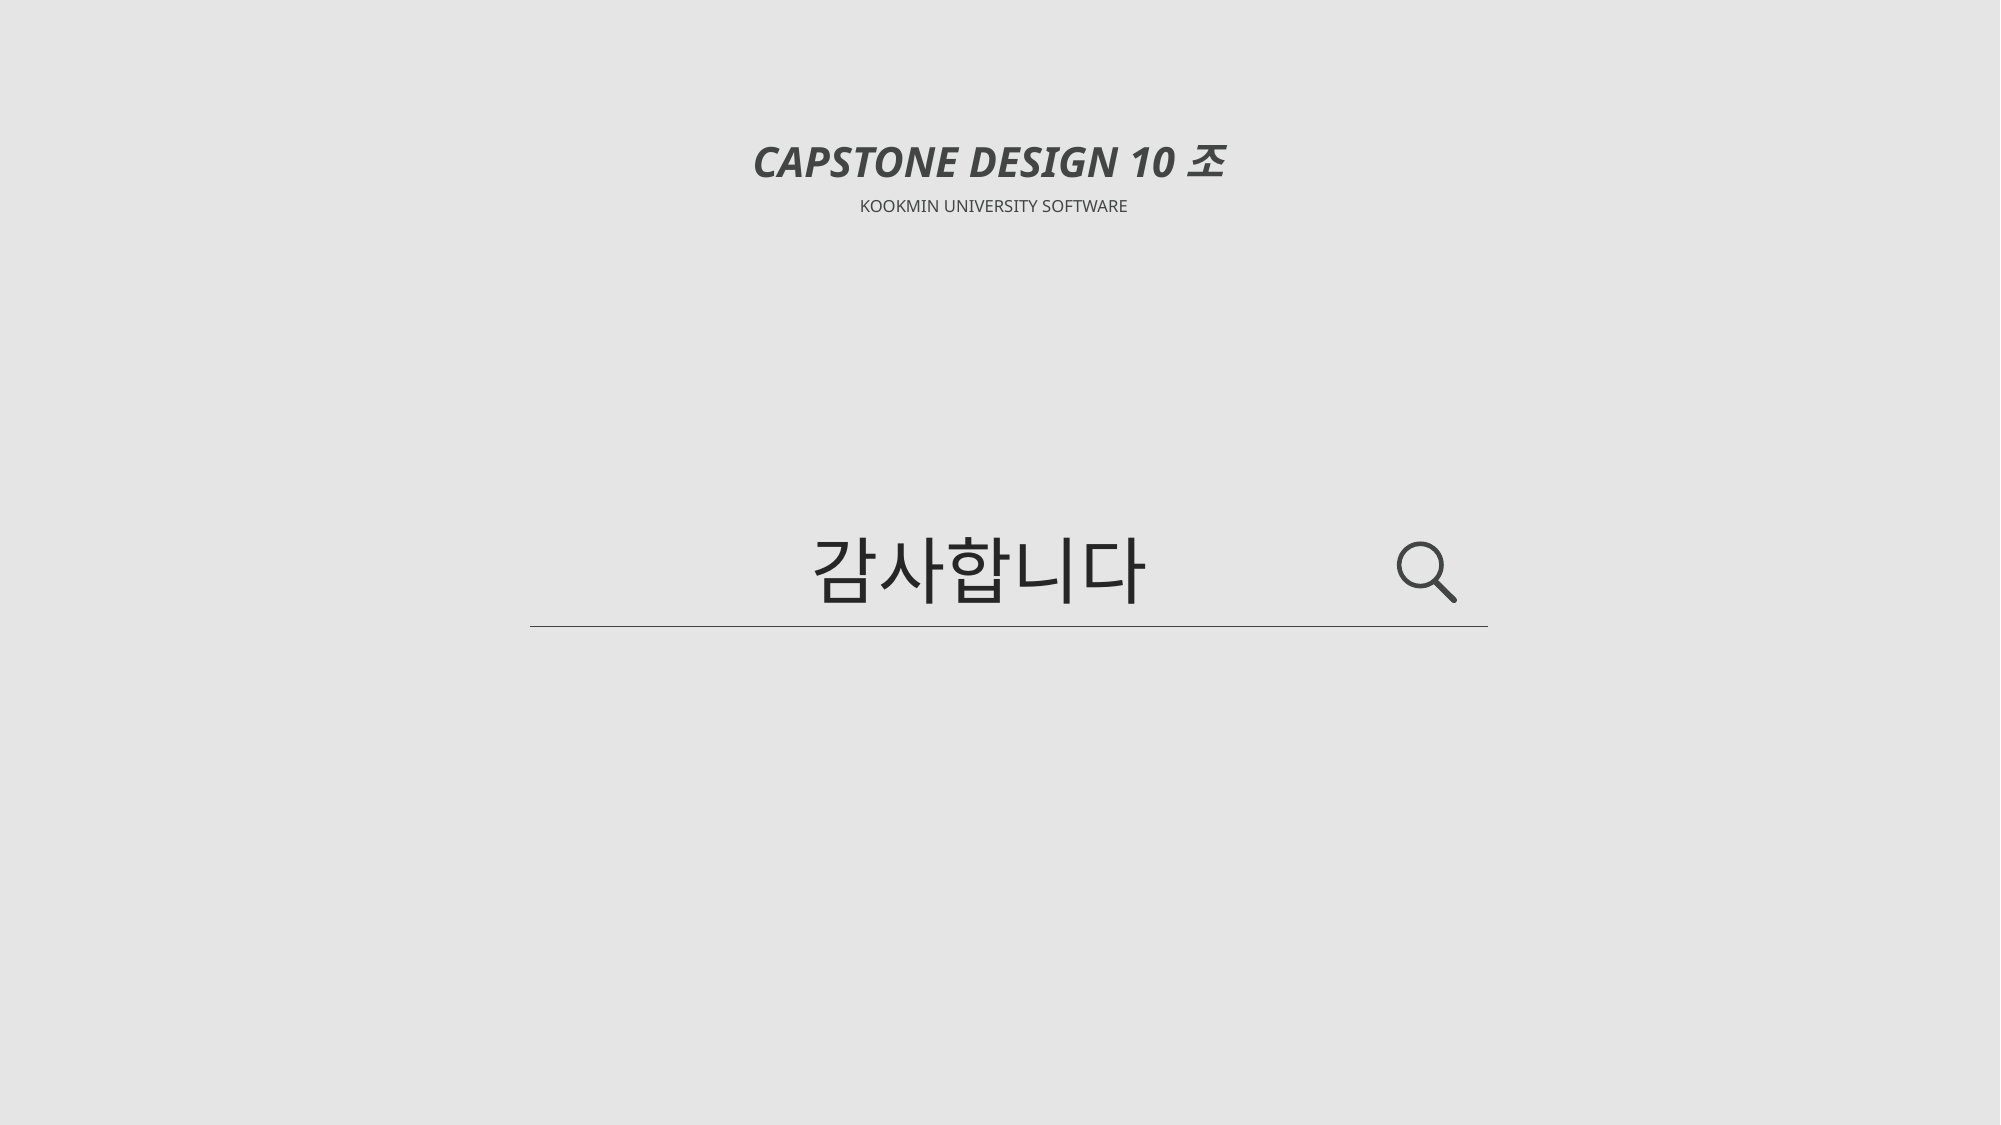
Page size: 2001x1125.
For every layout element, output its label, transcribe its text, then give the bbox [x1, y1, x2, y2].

text_box CAPSTONE DESIGN 10조 KOOKMIN UNIVERSITY SOFTWARE [611, 103, 1377, 224]
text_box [1396, 541, 1448, 607]
text_box 감사합니다 [796, 518, 1163, 621]
